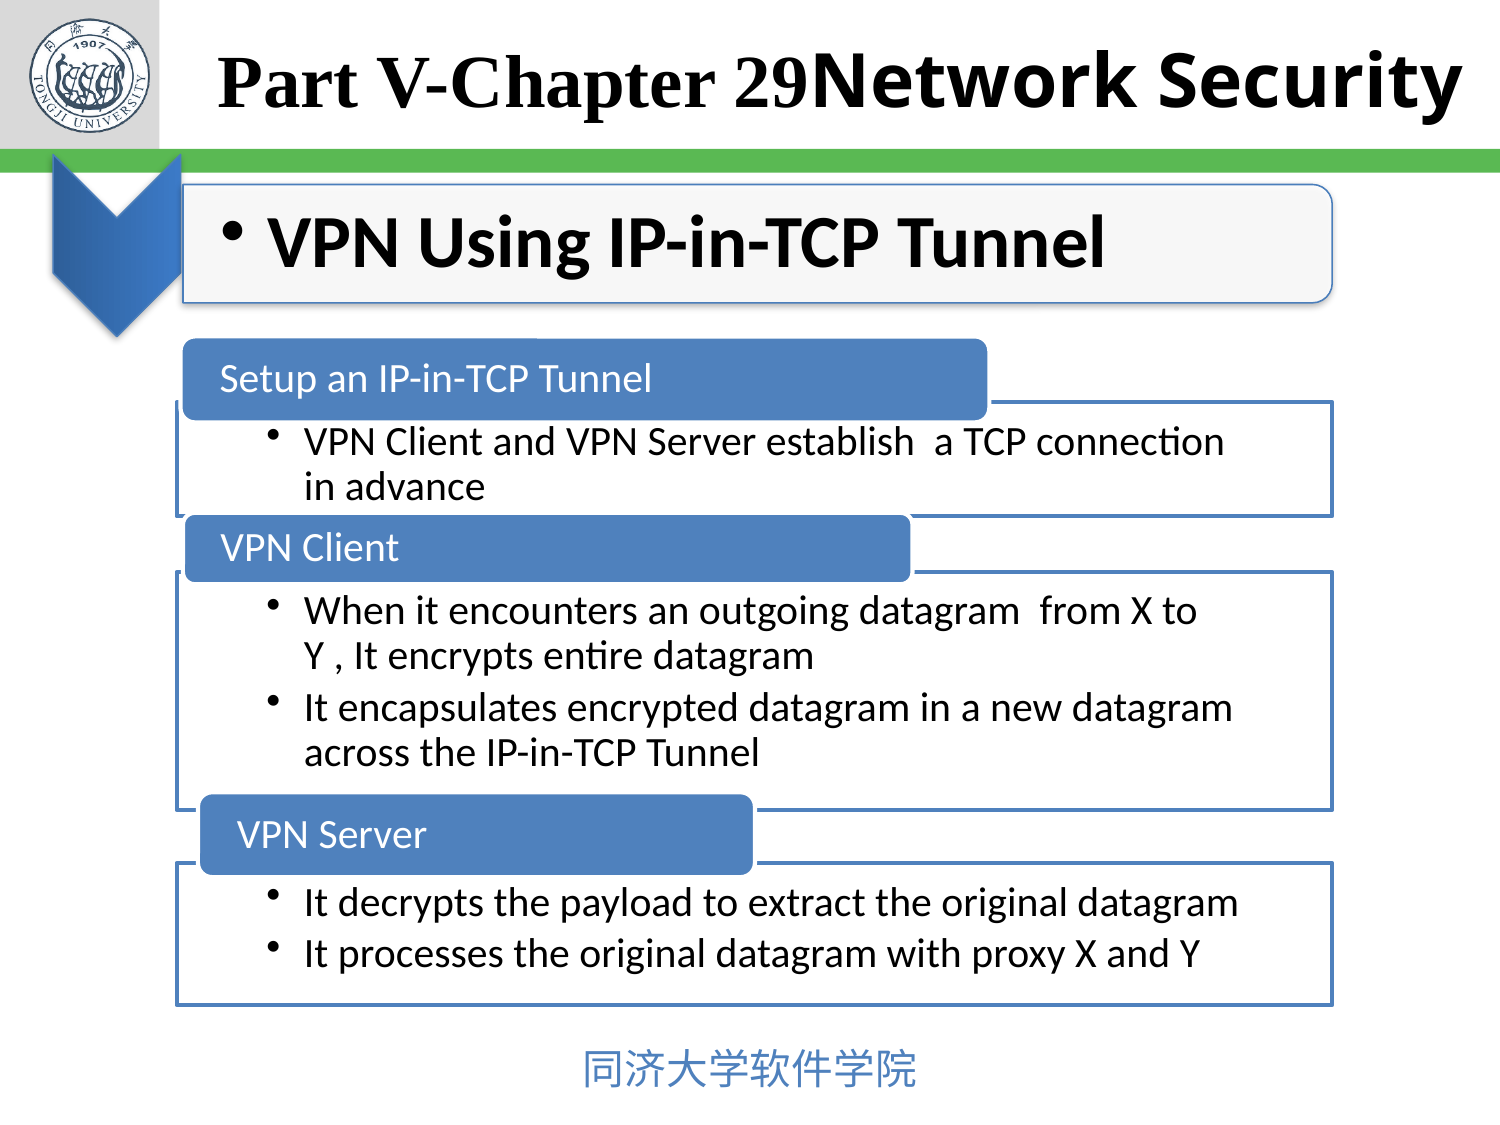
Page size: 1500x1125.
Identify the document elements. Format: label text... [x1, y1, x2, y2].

picture [29, 18, 151, 133]
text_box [52, 154, 181, 337]
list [176, 308, 1333, 1048]
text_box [182, 184, 1333, 304]
title Part V-Chapter 29Network Security [180, 3, 1500, 151]
